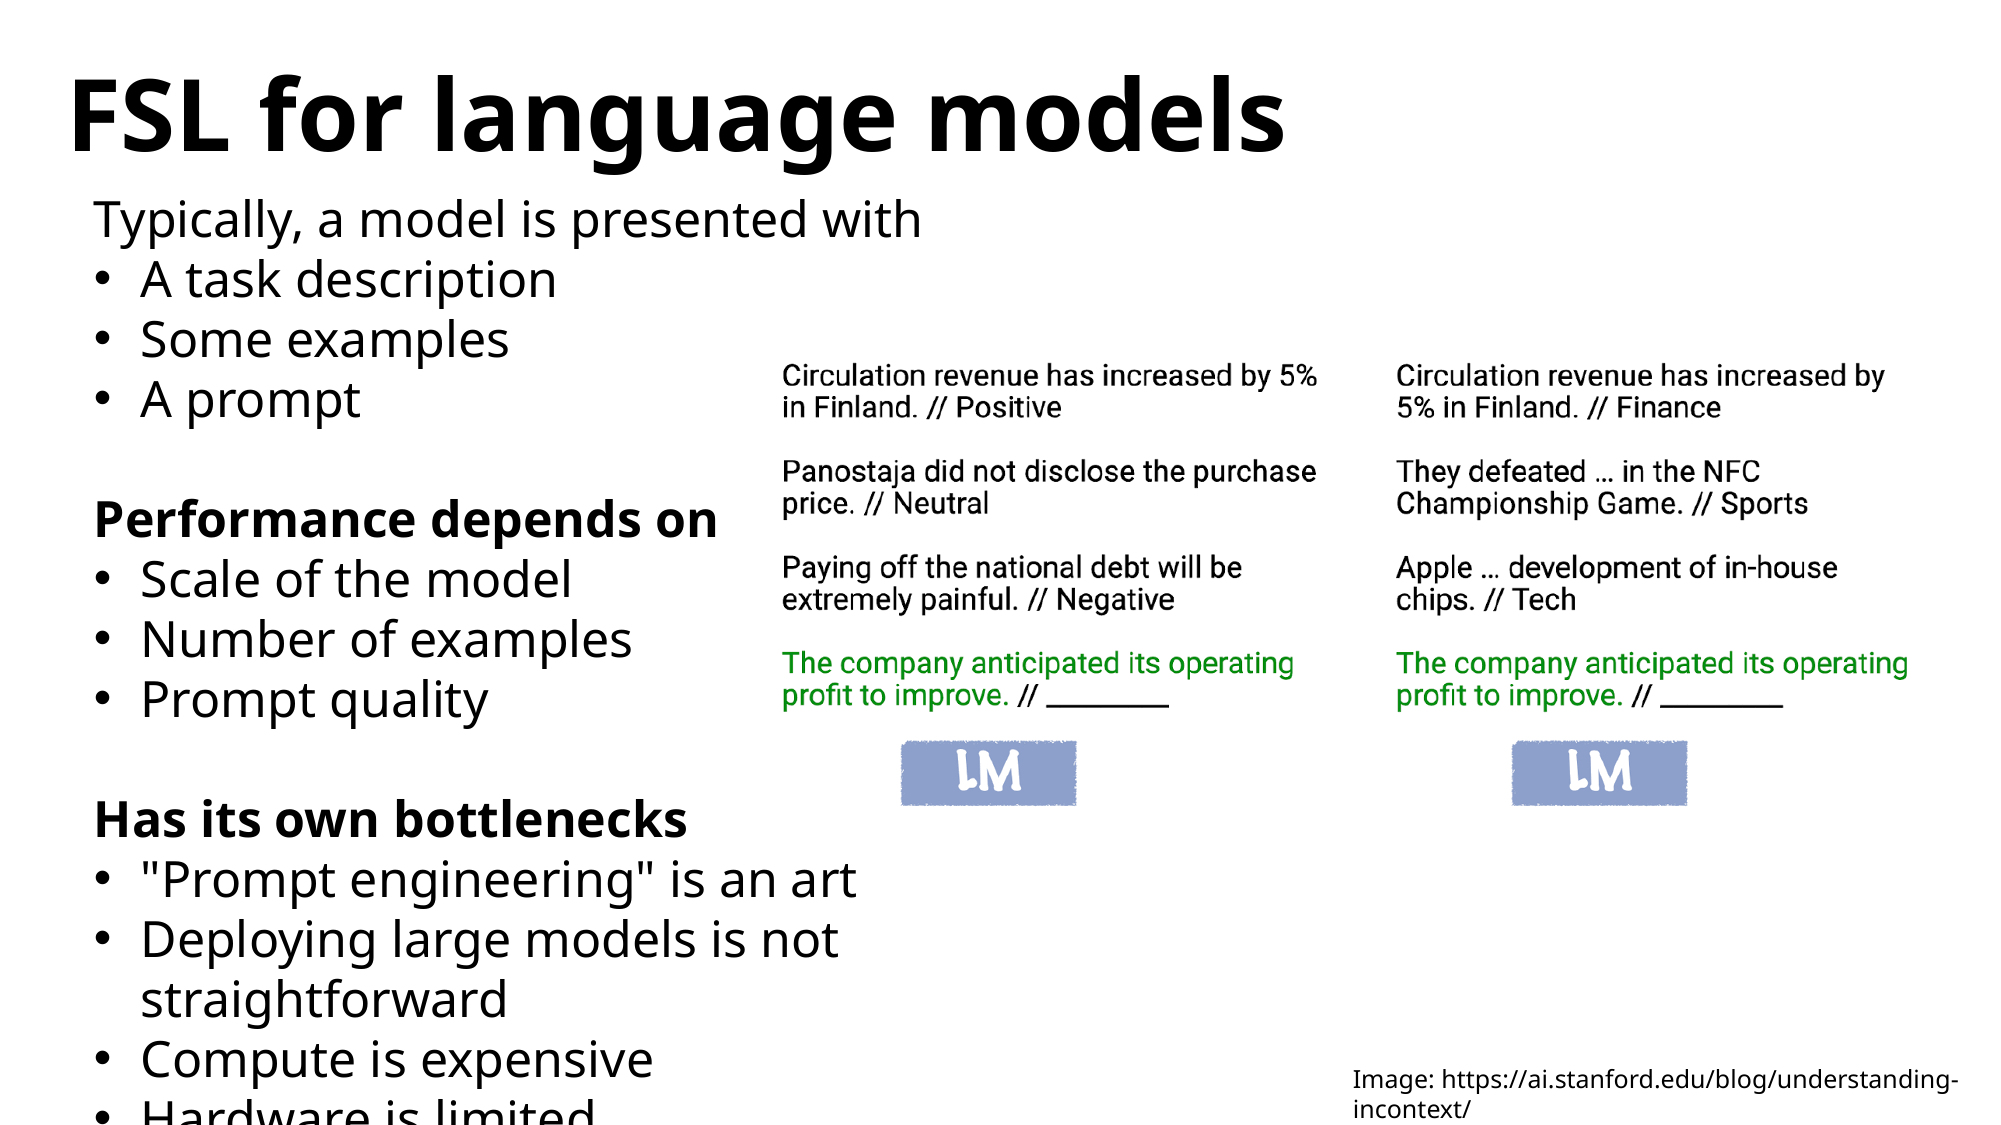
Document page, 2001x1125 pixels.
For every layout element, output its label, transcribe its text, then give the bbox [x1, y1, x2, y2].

title FSL for language models [50, 35, 1949, 181]
picture [750, 341, 1950, 896]
text_box Typically, a model is presented with​ A task description​ Some examples​ A prompt​ Performance depends on​ Scale of the model​ Number of examples​ Prompt quality Has its own bottlenecks​ "Prompt engineering" is an art​ Deploying large models is not straightforward​ Compute is expensive​ Hardware is limited [78, 180, 1227, 1125]
text_box Image: https://ai.stanford.edu/blog/understanding-incontext/​ [1338, 1055, 2000, 1125]
